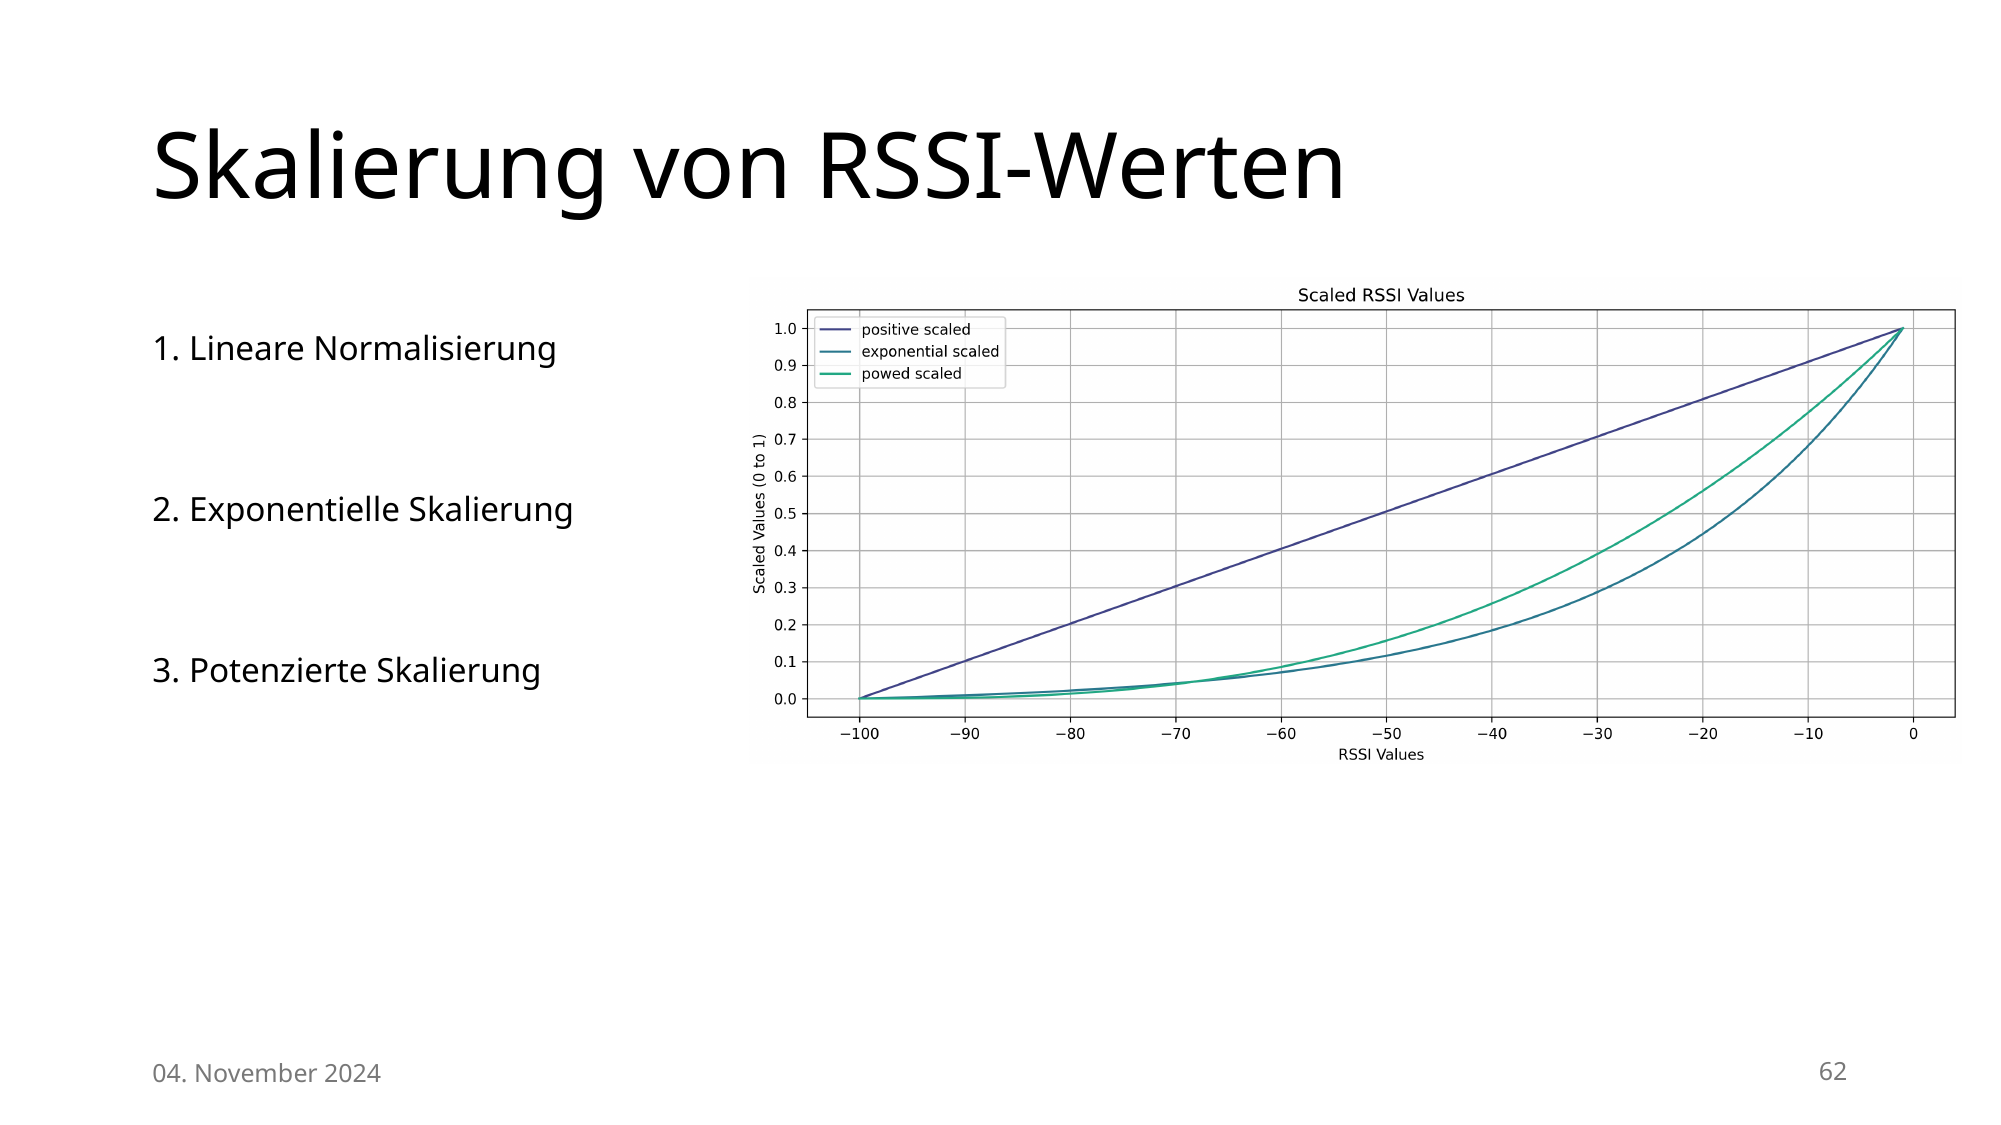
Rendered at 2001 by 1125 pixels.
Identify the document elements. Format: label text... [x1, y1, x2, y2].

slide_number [137, 1042, 588, 1103]
slide_number 62 [1412, 1042, 1863, 1103]
picture [748, 276, 1962, 764]
title Skalierung von RSSI-Werten [137, 59, 1962, 278]
